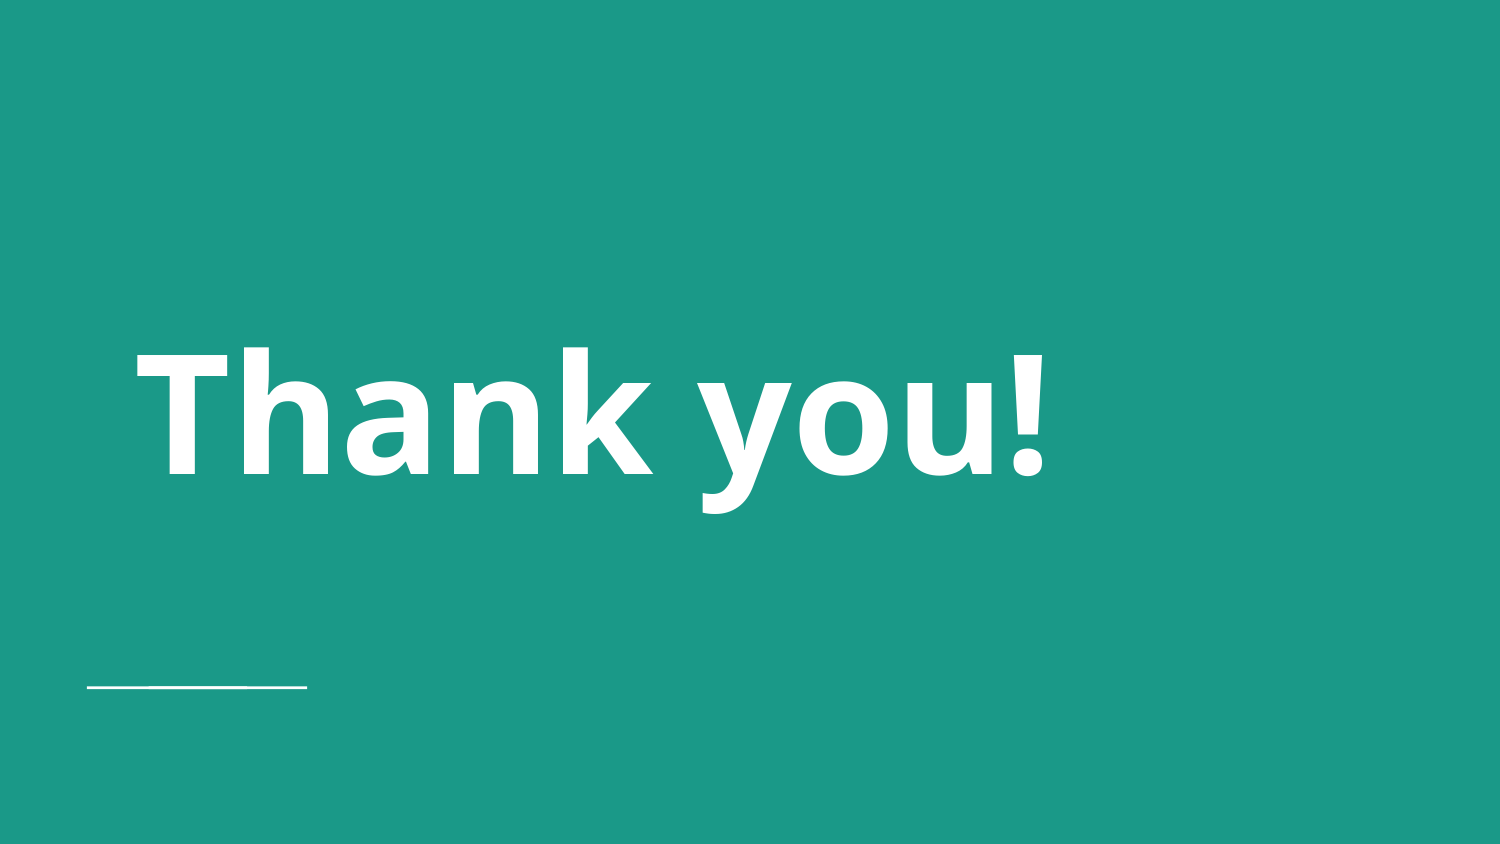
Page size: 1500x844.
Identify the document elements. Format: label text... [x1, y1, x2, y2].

title Thank you! [119, 281, 1381, 602]
